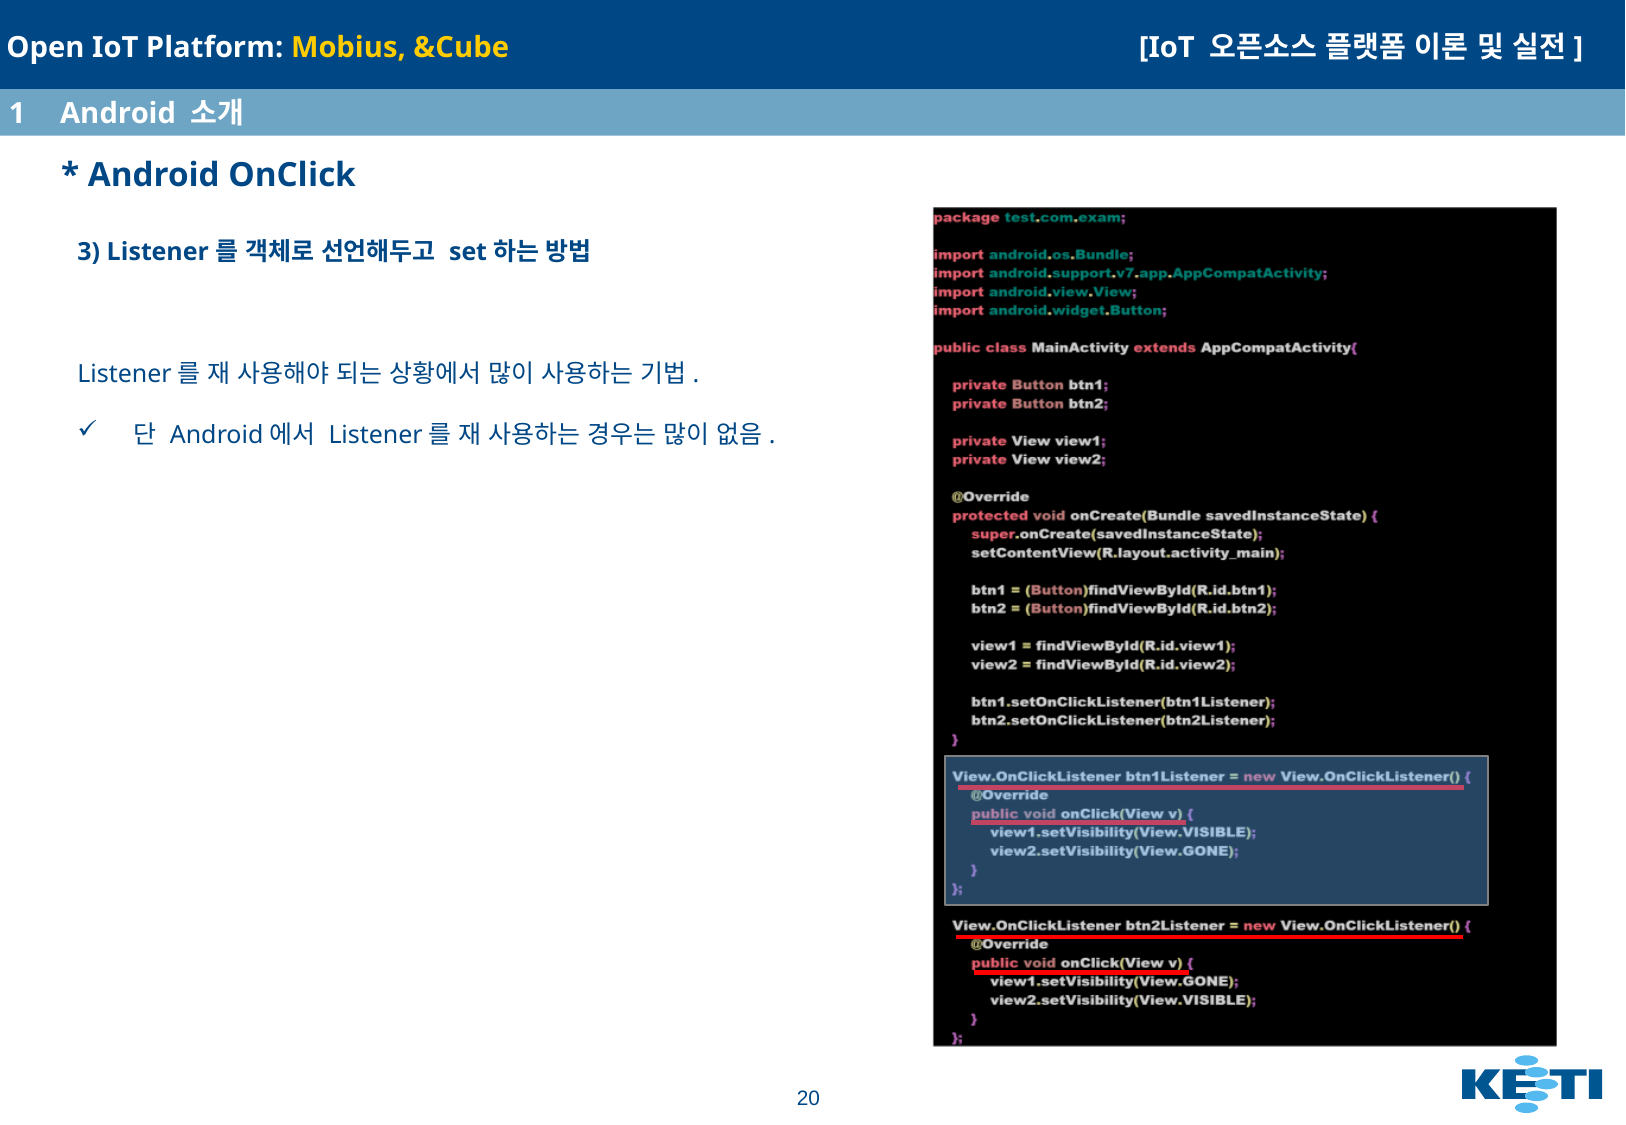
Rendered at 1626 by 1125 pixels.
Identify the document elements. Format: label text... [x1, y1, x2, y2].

picture [930, 205, 1557, 1051]
list 3) Listener를 객체로 선언해두고 set하는 방법 Listener를 재 사용해야 되는 상황에서 많이 사용하는 기법. 단 Android에서 Listener를 재 사용하는 경우는 많이 없음. [62, 219, 925, 1050]
title * Android OnClick [61, 152, 1563, 194]
text_box 1 Android 소개 [0, 94, 1575, 130]
